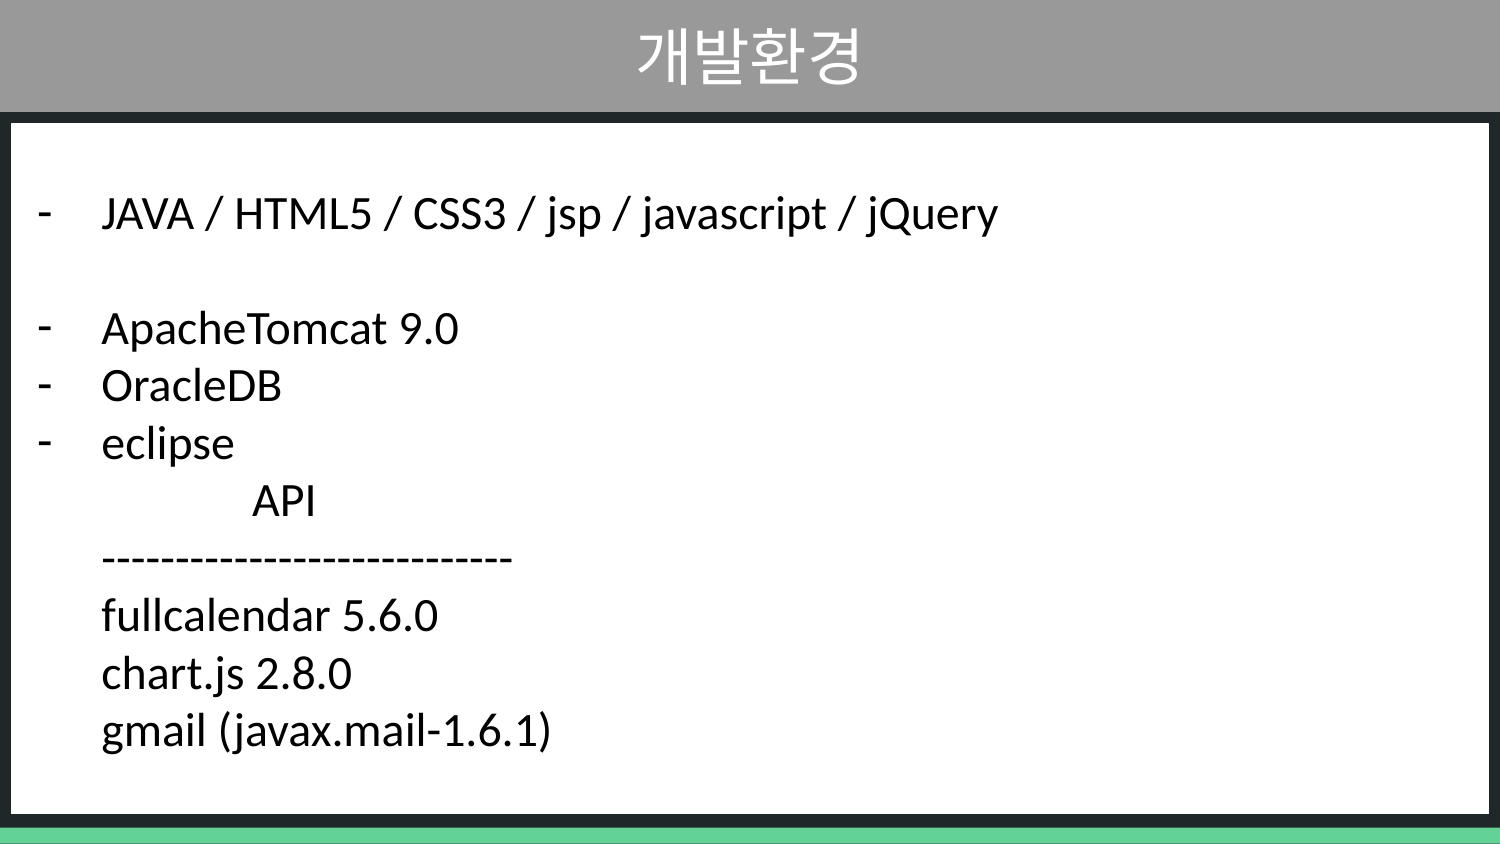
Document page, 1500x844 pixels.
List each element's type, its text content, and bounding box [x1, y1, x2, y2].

text_box JAVA / HTML5 / CSS3 / jsp / javascript / jQuery ApacheTomcat 9.0 OracleDB eclipse API ---------------------------- fullcalendar 5.6.0 chart.js 2.8.0 gmail (javax.mail-1.6.1) [11, 124, 1489, 814]
text_box 개발환경 [0, 0, 1500, 112]
